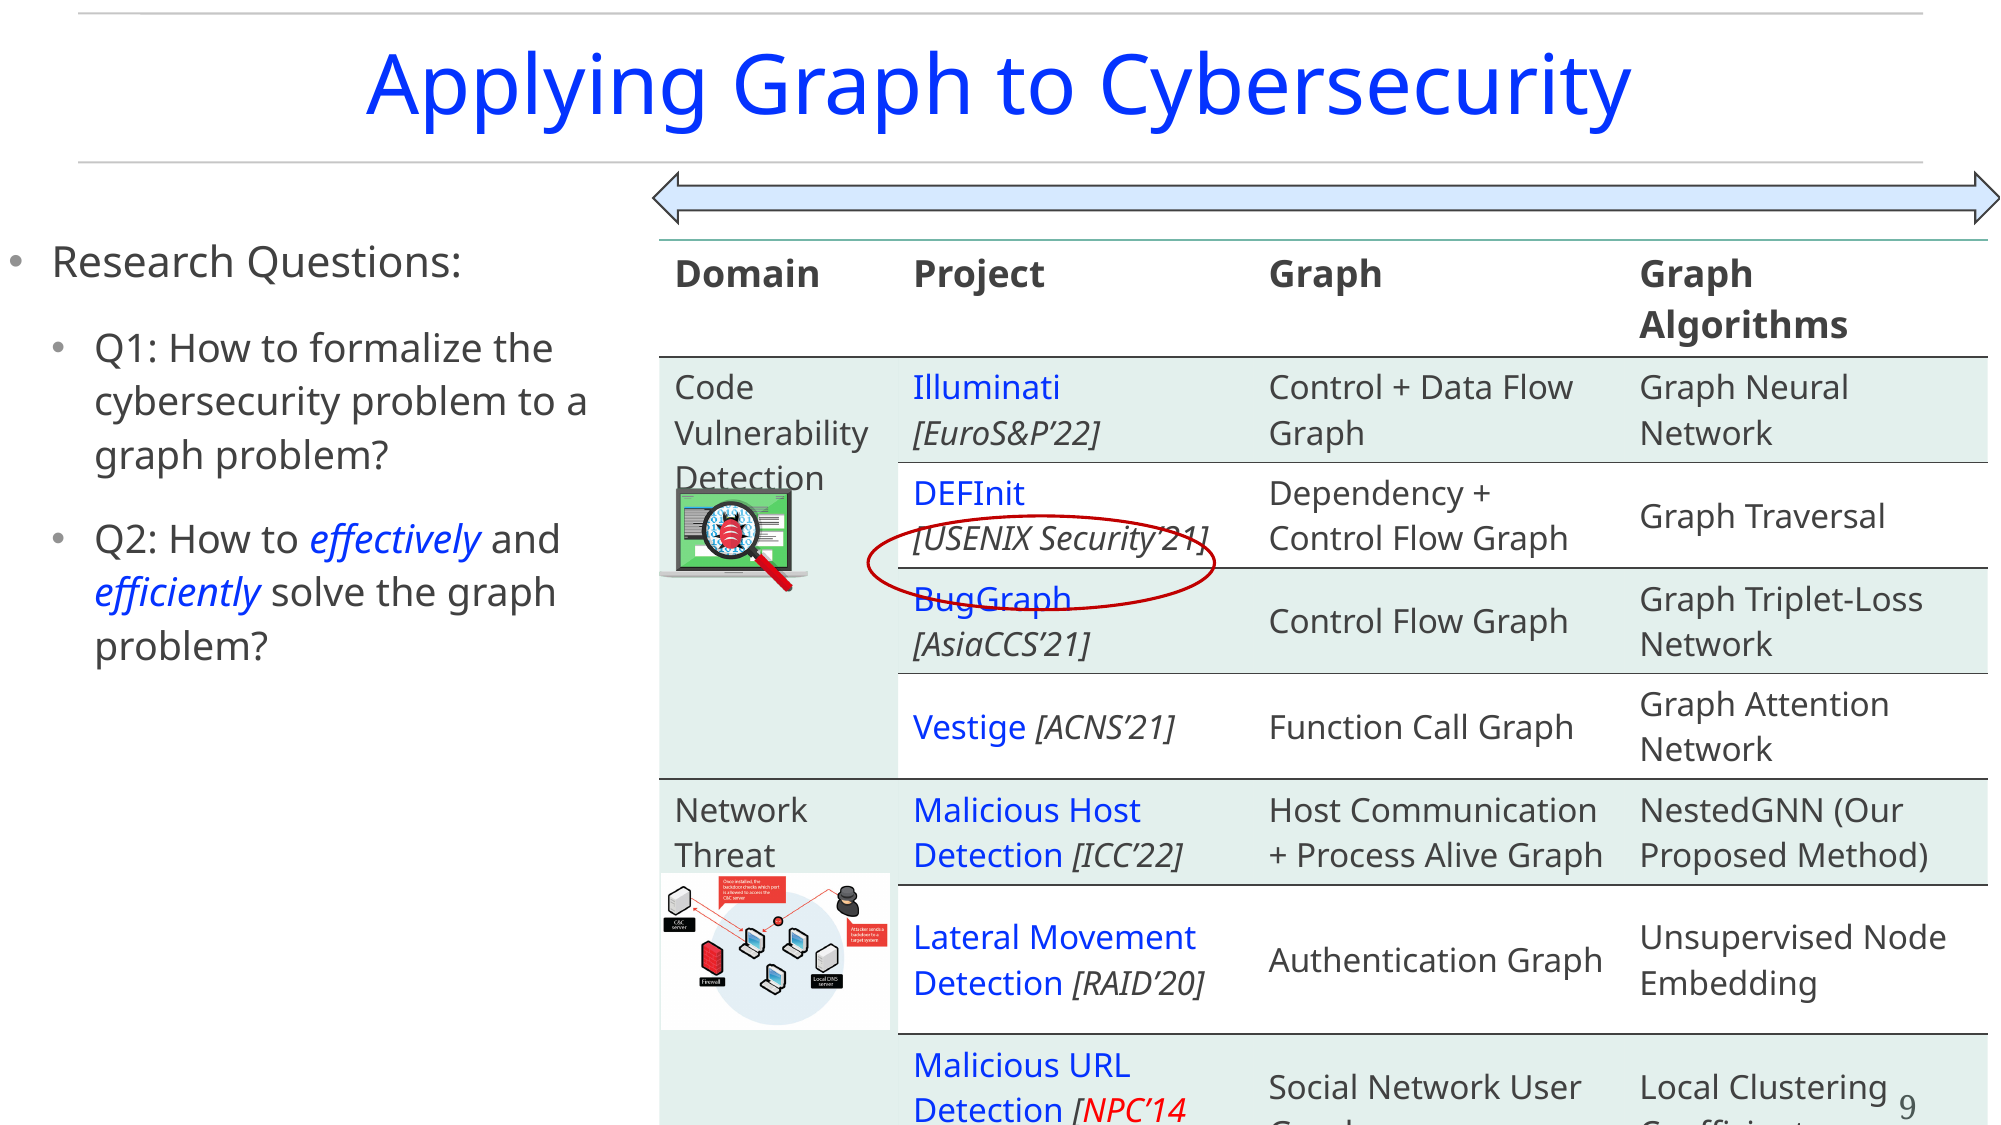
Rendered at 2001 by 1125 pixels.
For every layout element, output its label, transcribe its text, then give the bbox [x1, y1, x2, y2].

table_cell Code Vulnerability Detection [659, 358, 898, 778]
table_cell Social Network User Graph [1253, 1035, 1624, 1125]
table_cell Authentication Graph [1253, 886, 1624, 1033]
table_cell Control Flow Graph [1253, 569, 1624, 673]
table_cell Network Threat Detection [659, 780, 898, 1125]
table_cell Malicious Host Detection [ICC’22] [898, 780, 1253, 884]
table_cell BugGraph [AsiaCCS’21] [898, 569, 1253, 673]
table_cell Graph Traversal [1624, 463, 1988, 567]
table_cell Host Communication + Process Alive Graph [1253, 780, 1624, 884]
table_cell Malicious URL Detection [NPC’14 Best Paper] [898, 1035, 1253, 1125]
table_cell DEFInit [USENIX Security’21] [898, 463, 1253, 567]
table_cell Graph Attention Network [1624, 674, 1988, 778]
text_box [868, 515, 1215, 610]
table_header Project [898, 241, 1253, 356]
table_cell Vestige [ACNS’21] [898, 674, 1253, 778]
table_cell Graph Triplet-Loss Network [1624, 569, 1988, 673]
table_header Graph [1253, 241, 1624, 356]
picture [659, 488, 808, 592]
table_cell Unsupervised Node Embedding [1624, 886, 1988, 1033]
table_header Domain [659, 241, 898, 356]
table_cell Dependency + Control Flow Graph [1253, 463, 1624, 567]
table_cell Illuminati [EuroS&P’22] [898, 358, 1253, 462]
text_box [653, 173, 2000, 223]
table_cell Lateral Movement Detection [RAID’20] [898, 886, 1253, 1033]
table_header Graph Algorithms [1624, 241, 1988, 356]
title Applying Graph to Cybersecurity [77, 19, 1923, 157]
table_cell Local Clustering Coefficient [1624, 1035, 1988, 1125]
table_cell Control + Data Flow Graph [1253, 358, 1624, 462]
picture [661, 873, 890, 1031]
table_cell Graph Neural Network [1624, 358, 1988, 462]
table_cell NestedGNN (Our Proposed Method) [1624, 780, 1988, 884]
table_cell Function Call Graph [1253, 674, 1624, 778]
text_box Research Questions: Q1: How to formalize the cybersecurity problem to a graph problem? Q2: How to effectively and efficiently solve the graph problem? [0, 222, 654, 681]
